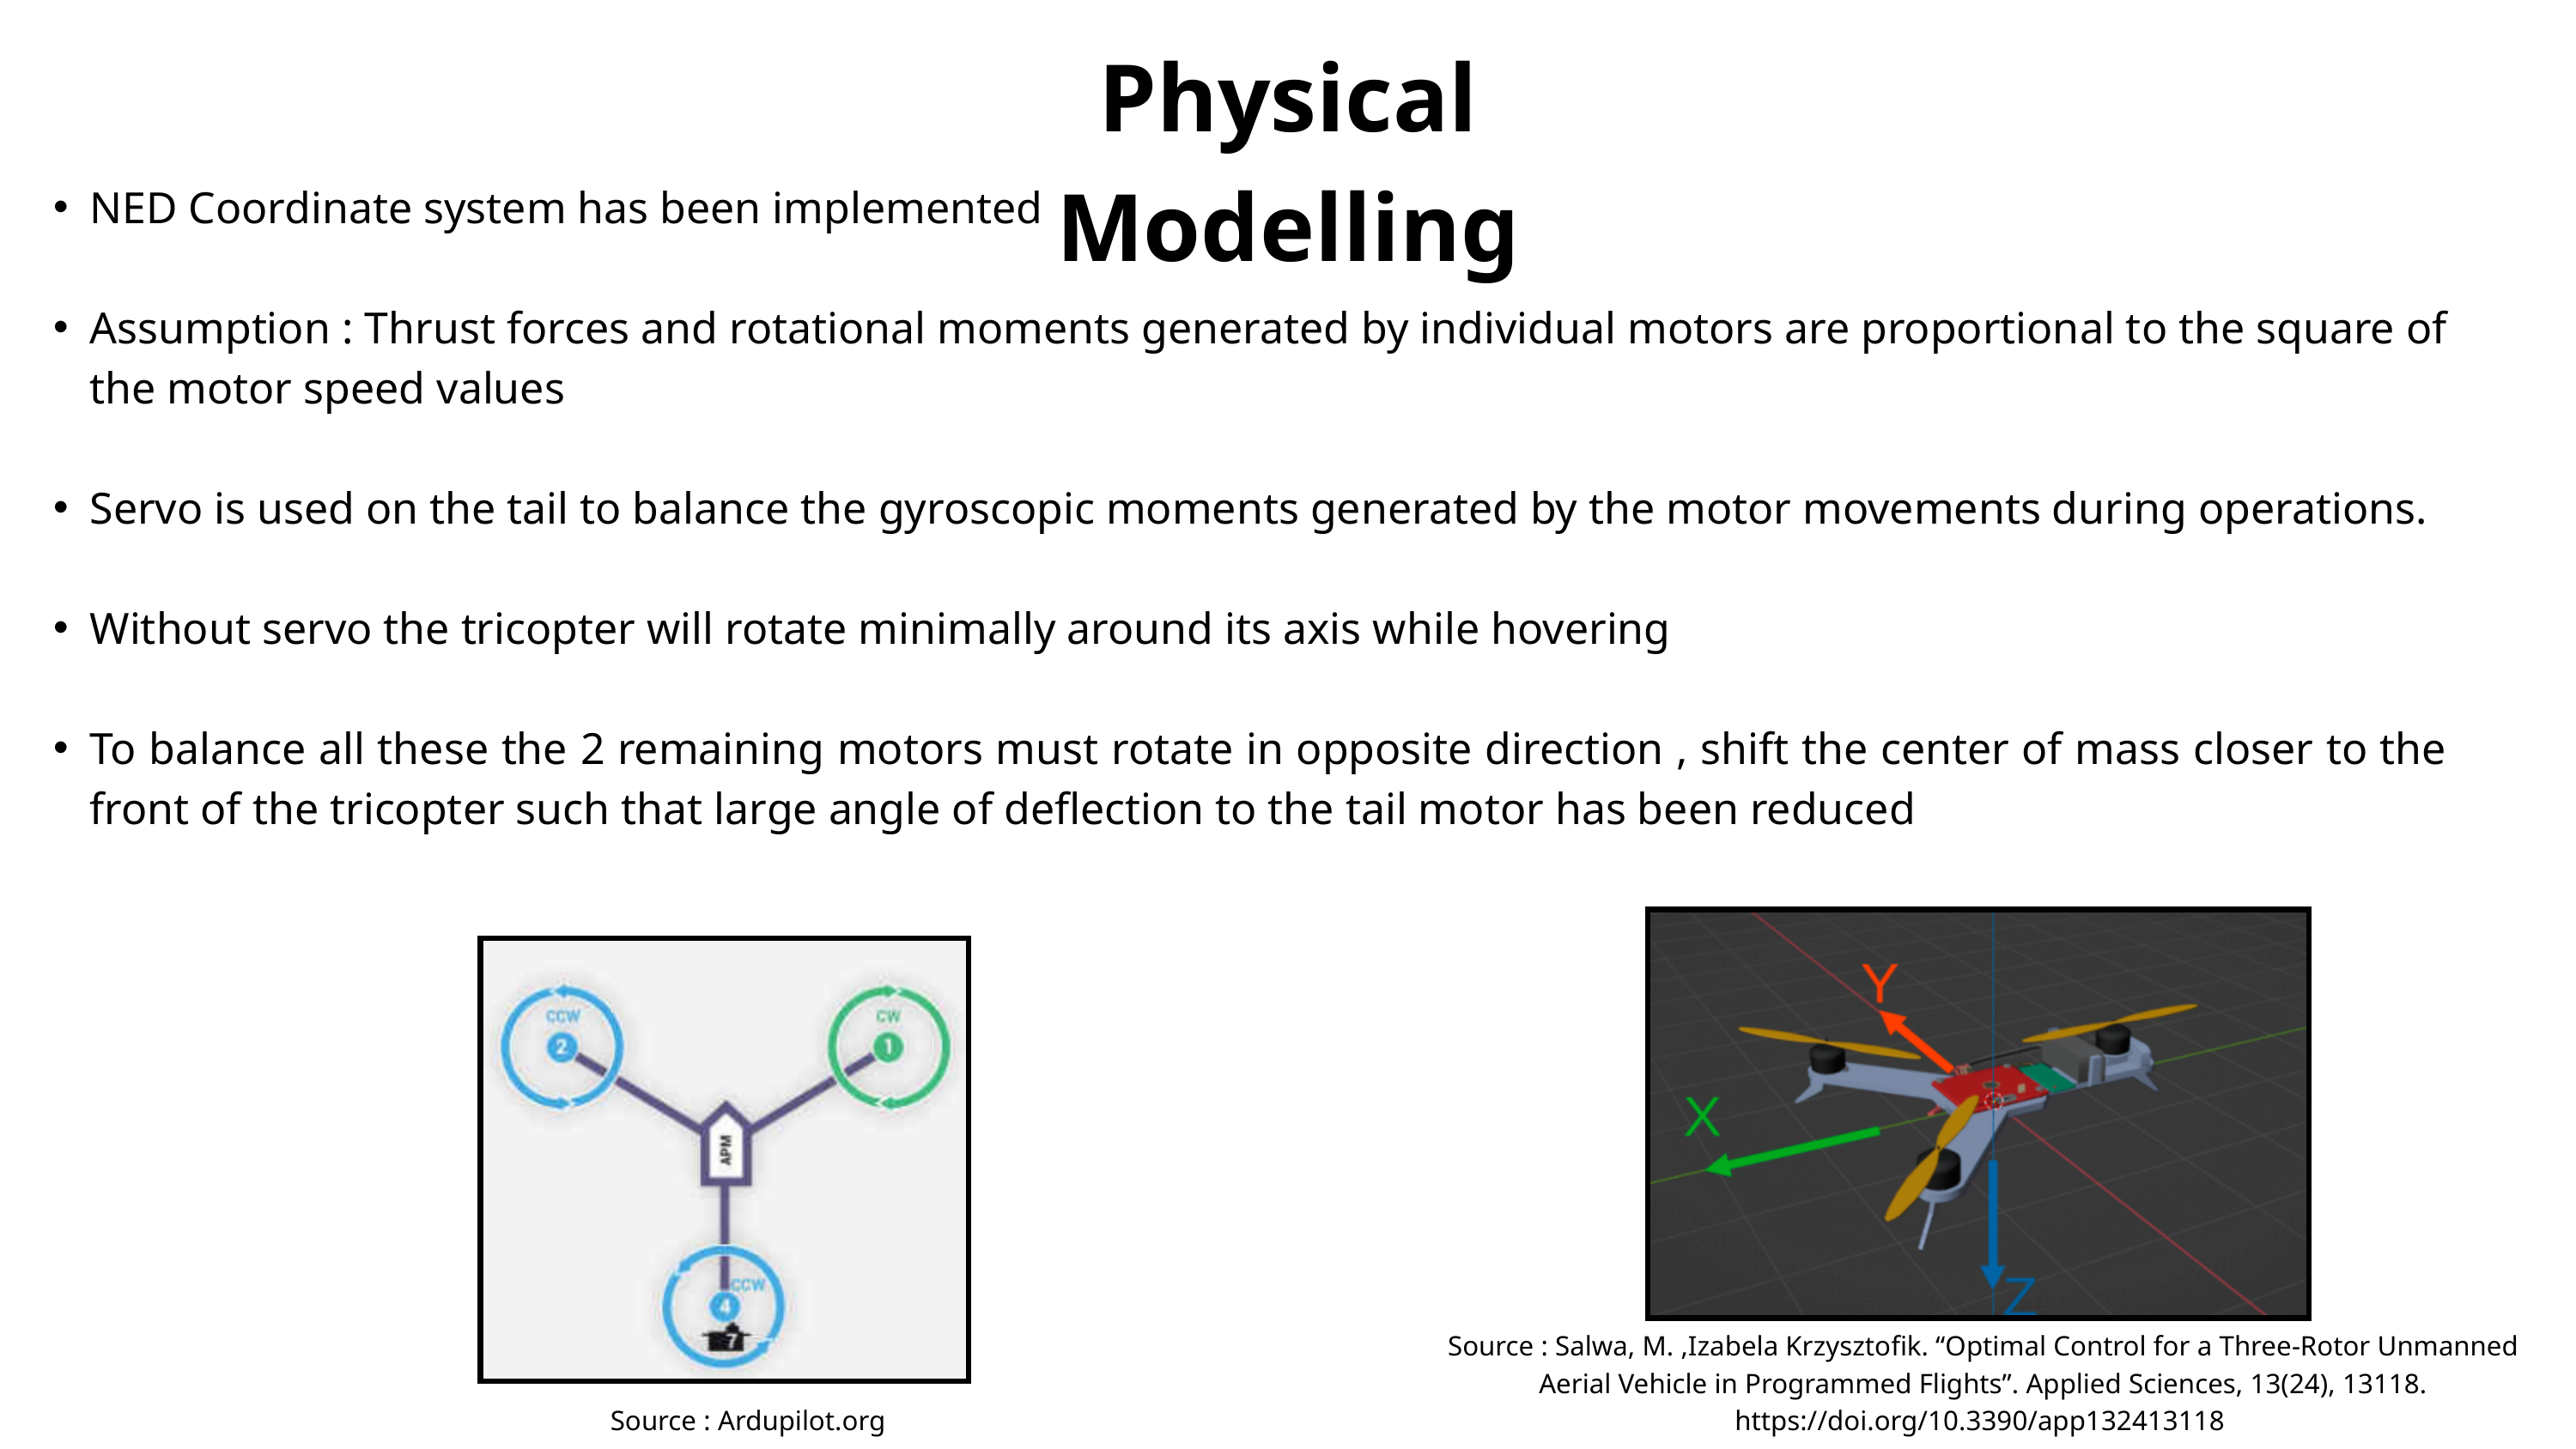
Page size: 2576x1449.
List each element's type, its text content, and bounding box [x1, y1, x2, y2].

text_box Source : Ardupilot.org [607, 1398, 890, 1437]
text_box Physical Modelling [860, 20, 1716, 172]
text_box Source : Salwa, M. ,Izabela Krzysztofik. “Optimal Control for a Three-Rotor Unmanned Aerial Vehicle in Programmed Flights”. Applied Sciences, 13(24), 13118. https://doi.org/10.3390/app132413118 [1413, 1323, 2555, 1437]
text_box [1648, 909, 2309, 1319]
text_box [480, 938, 969, 1382]
text_box NED Coordinate system has been implemented Assumption : Thrust forces and rotational moments generated by individual motors are proportional to the square of the motor speed values Servo is used on the tail to balance the gyroscopic moments generated by the motor movements during operations. Without servo the tricopter will rotate minimally around its axis while hovering To balance all these the 2 remaining motors must rotate in opposite direction , shift the center of mass closer to the front of the tricopter such that large angle of deflection to the tail motor has been reduced [16, 172, 2448, 834]
